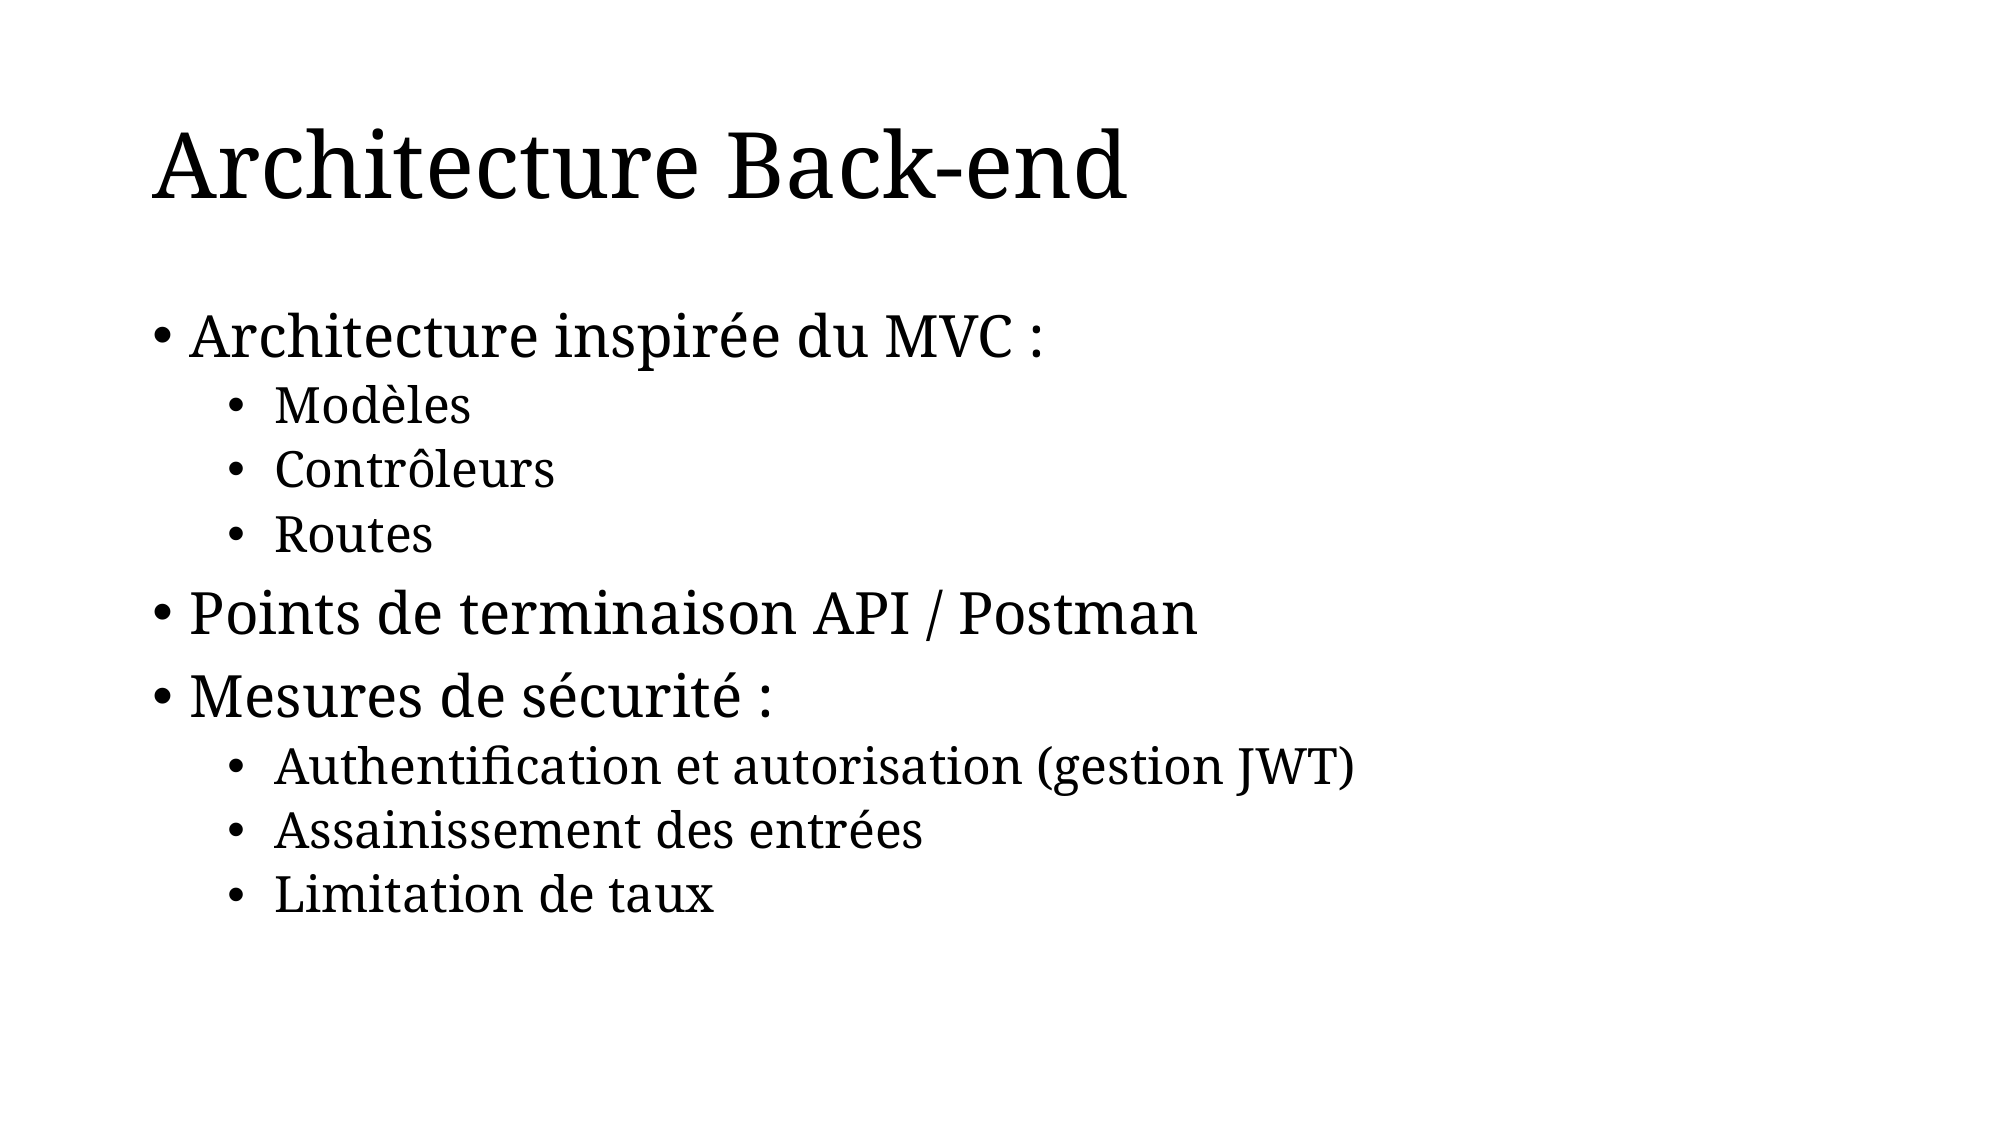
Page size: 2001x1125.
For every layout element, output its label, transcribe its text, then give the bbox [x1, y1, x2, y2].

list Architecture inspirée du MVC : Modèles Contrôleurs Routes Points de terminaison API / Postman Mesures de sécurité : Authentification et autorisation (gestion JWT) Assainissement des entrées Limitation de taux [137, 299, 1863, 1014]
title Architecture Back-end [137, 59, 1863, 278]
